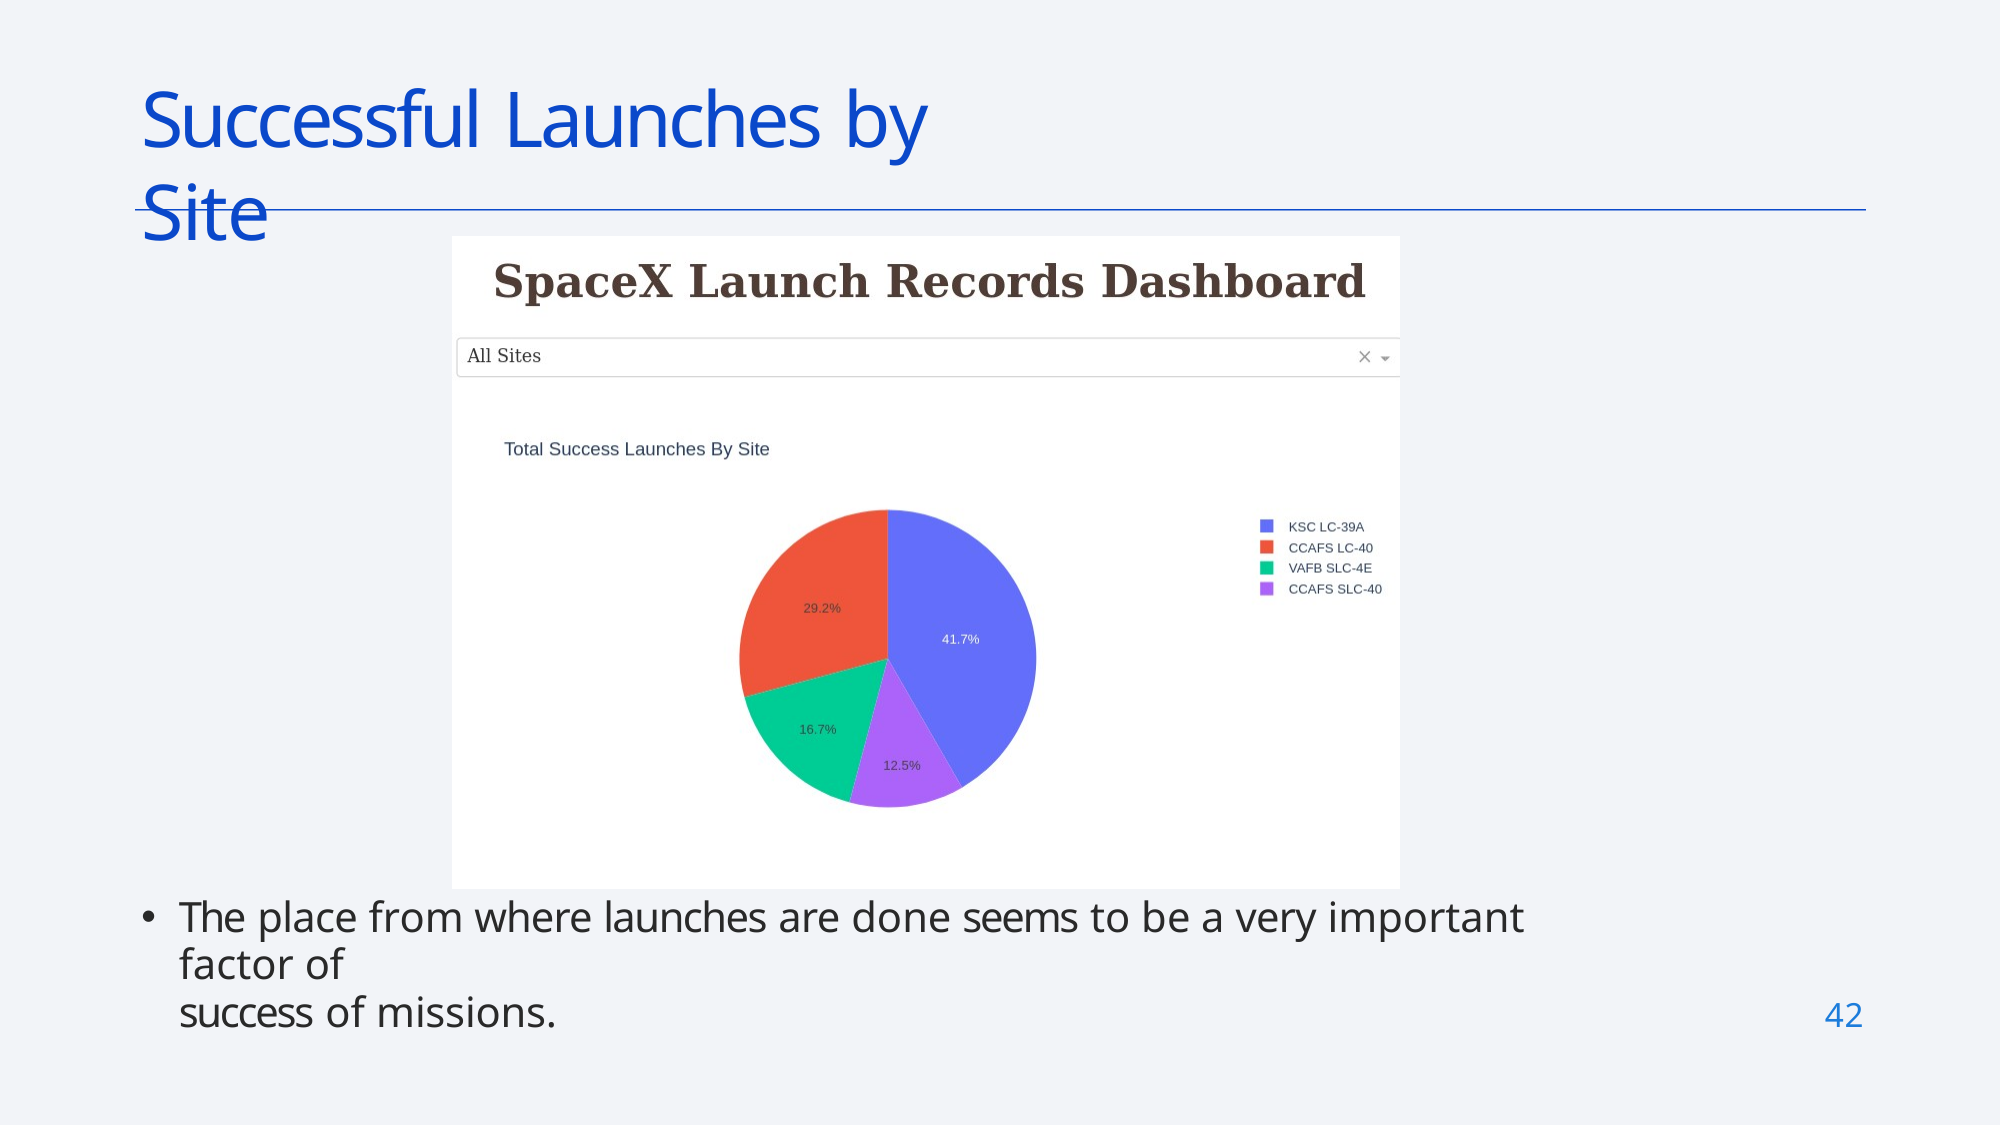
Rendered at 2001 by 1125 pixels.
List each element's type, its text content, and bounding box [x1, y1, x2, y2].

title Successful Launches by Site [139, 68, 1058, 259]
slide_number 42 [1818, 1001, 1874, 1125]
picture [0, 0, 2000, 1125]
text_box The place from where launches are done seems to be a very important factor of success of missions. [139, 891, 1595, 1036]
